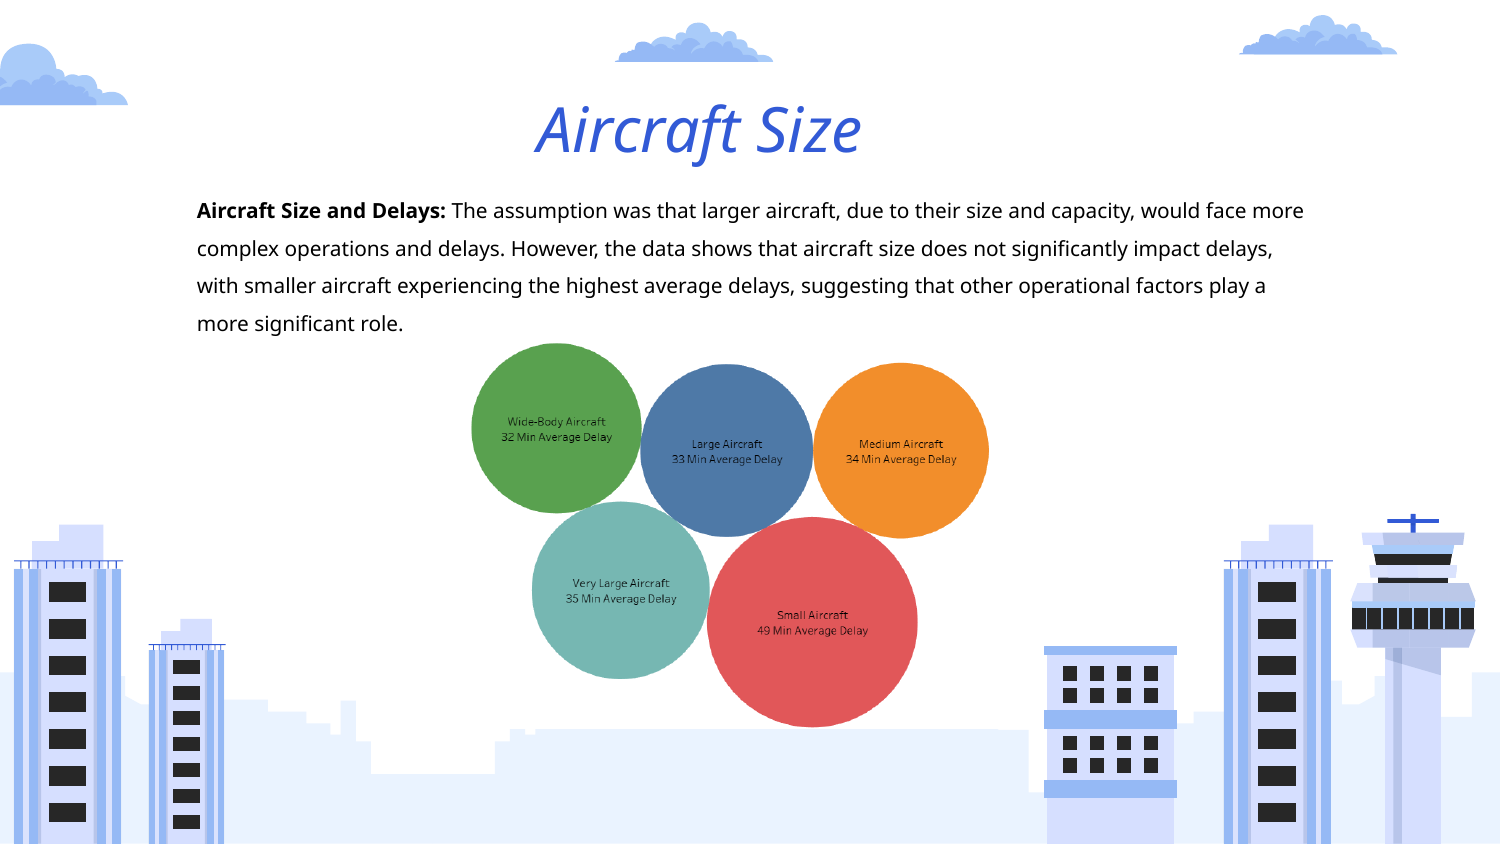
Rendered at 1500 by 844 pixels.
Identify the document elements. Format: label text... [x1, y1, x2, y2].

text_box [1043, 645, 1178, 844]
picture [463, 331, 1009, 729]
text_box Aircraft Size and Delays: The assumption was that larger aircraft, due to their size and capacity, would face more complex operations and delays. However, the data shows that aircraft size does not significantly impact delays, with smaller aircraft experiencing the highest average delays, suggesting that other operational factors play a more significant role. [182, 177, 1333, 343]
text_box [1223, 524, 1334, 844]
title Aircraft Size [306, 77, 1095, 177]
